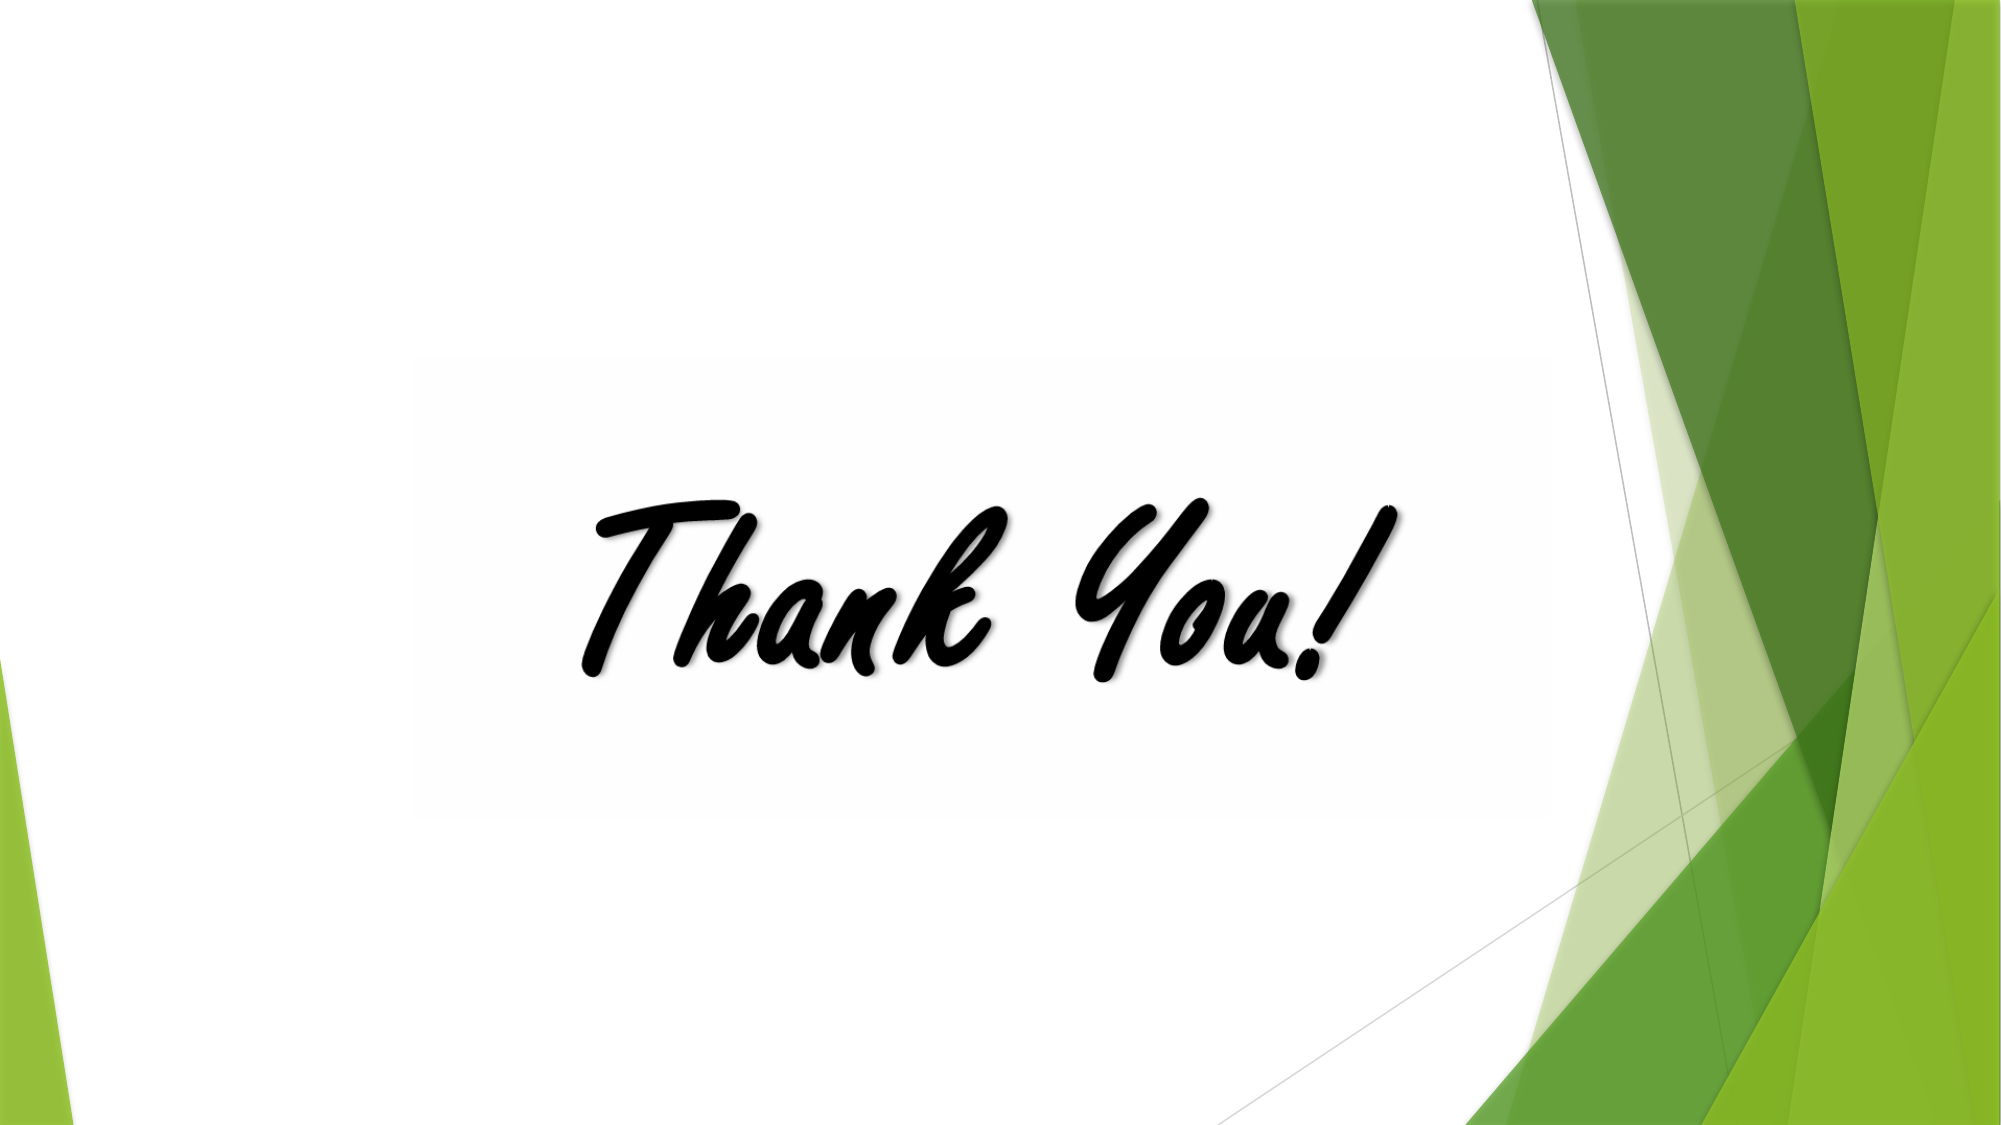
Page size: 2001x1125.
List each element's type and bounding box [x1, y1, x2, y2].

picture [411, 355, 1552, 819]
